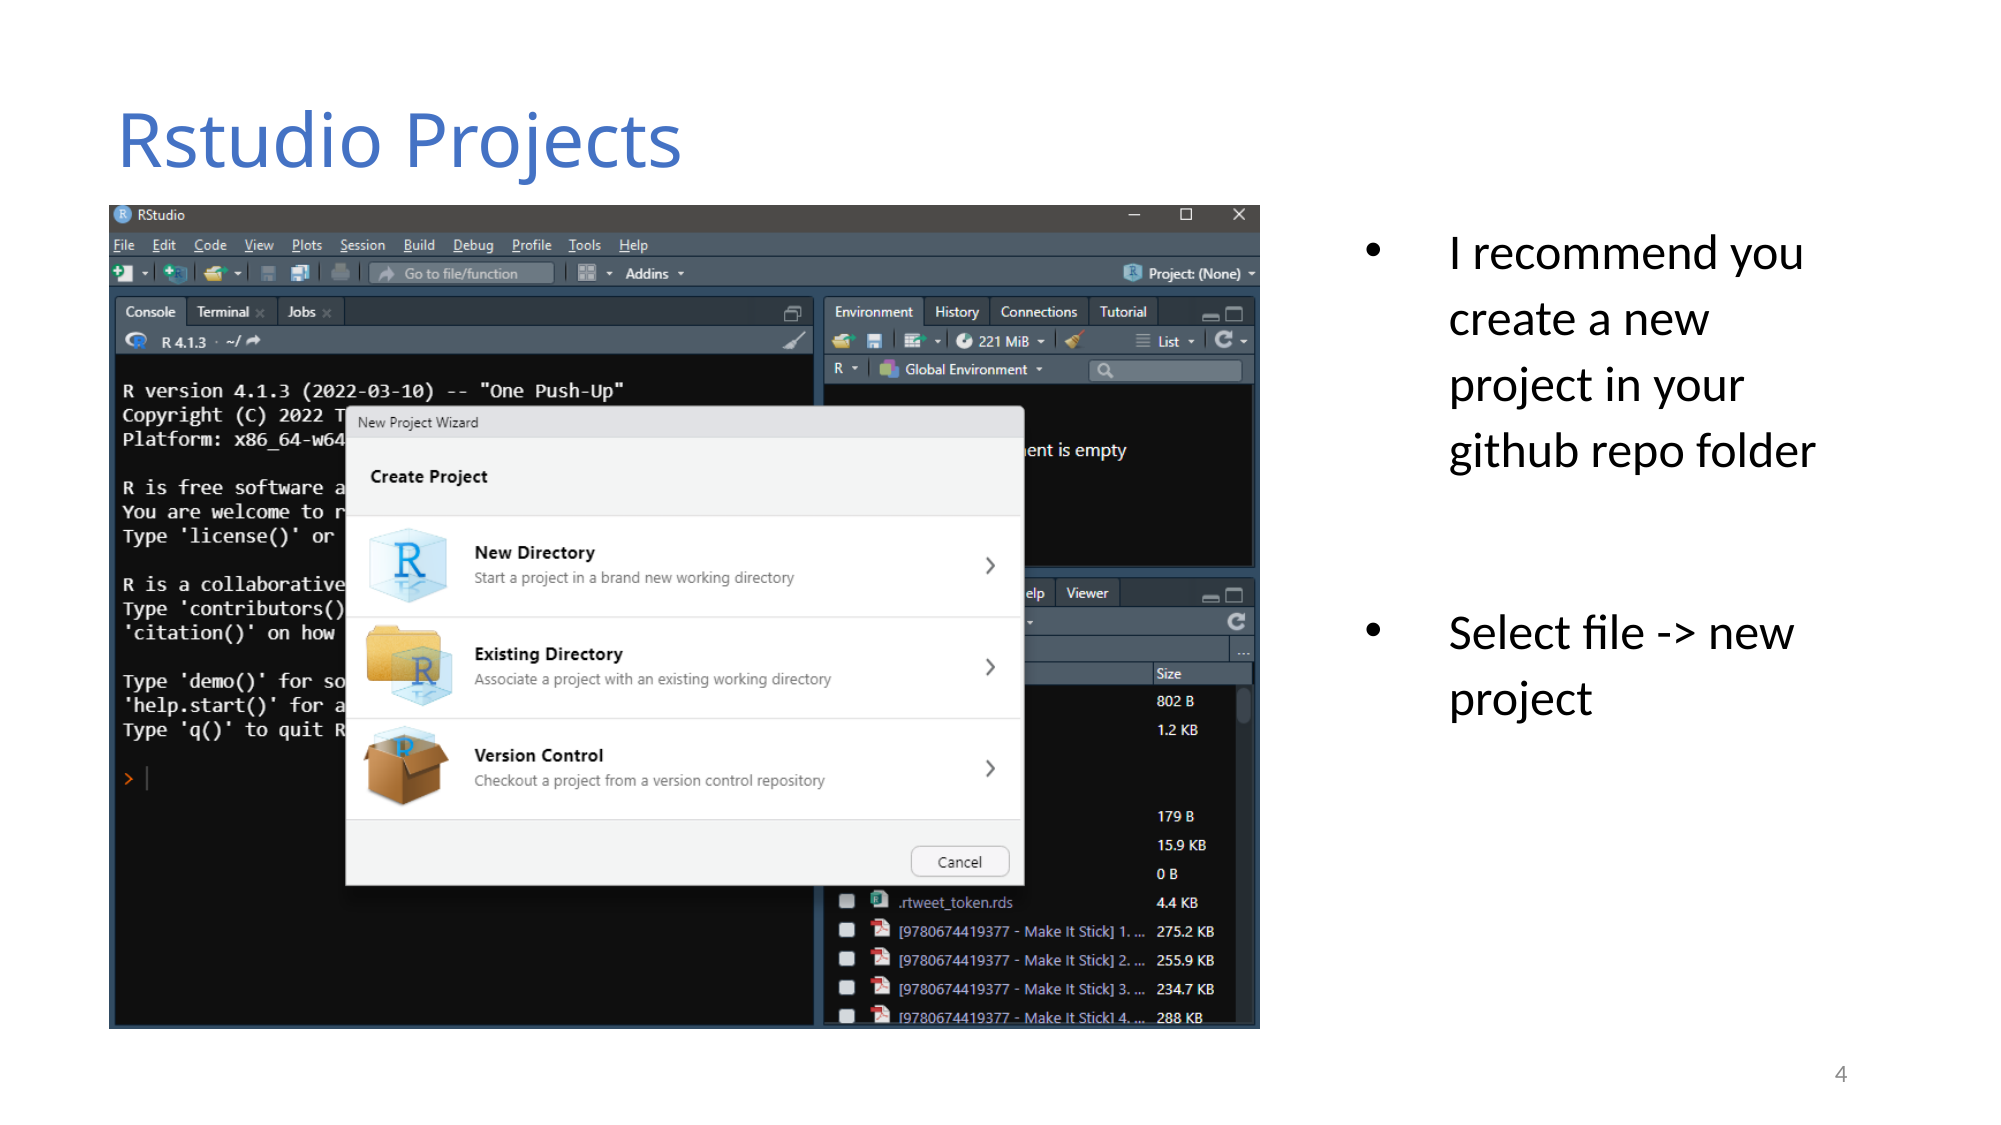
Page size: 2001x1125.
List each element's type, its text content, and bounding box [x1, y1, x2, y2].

slide_number 4 [1412, 1042, 1863, 1103]
picture [109, 205, 1260, 1030]
text_box Rstudio Projects [101, 47, 1783, 240]
text_box I recommend you create a new project in your github repo folder Select file -> new project [1349, 205, 1873, 733]
